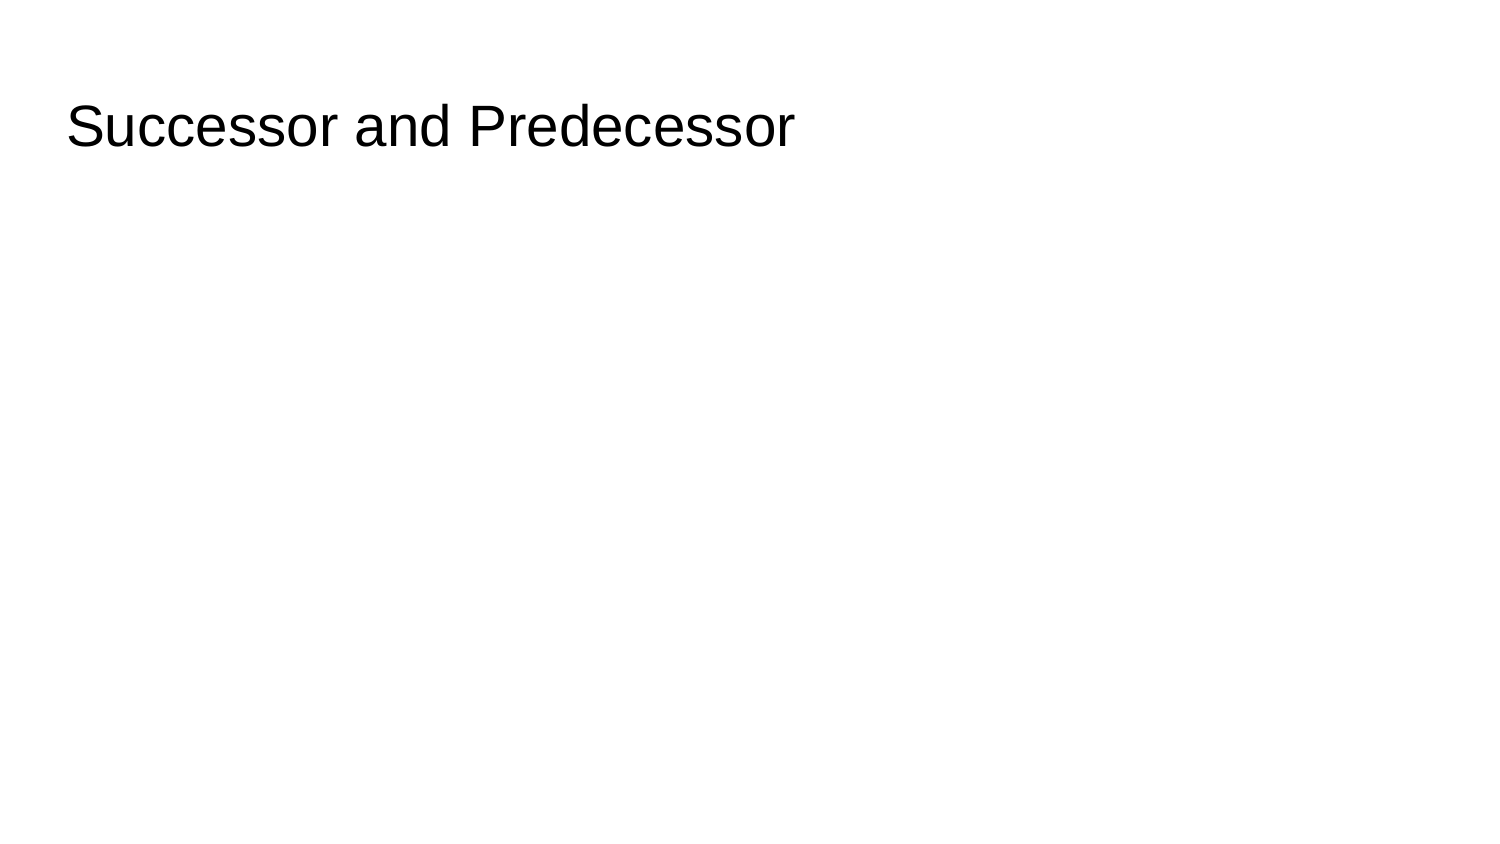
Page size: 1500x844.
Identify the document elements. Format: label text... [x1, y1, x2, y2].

title Successor and Predecessor [51, 72, 1449, 167]
